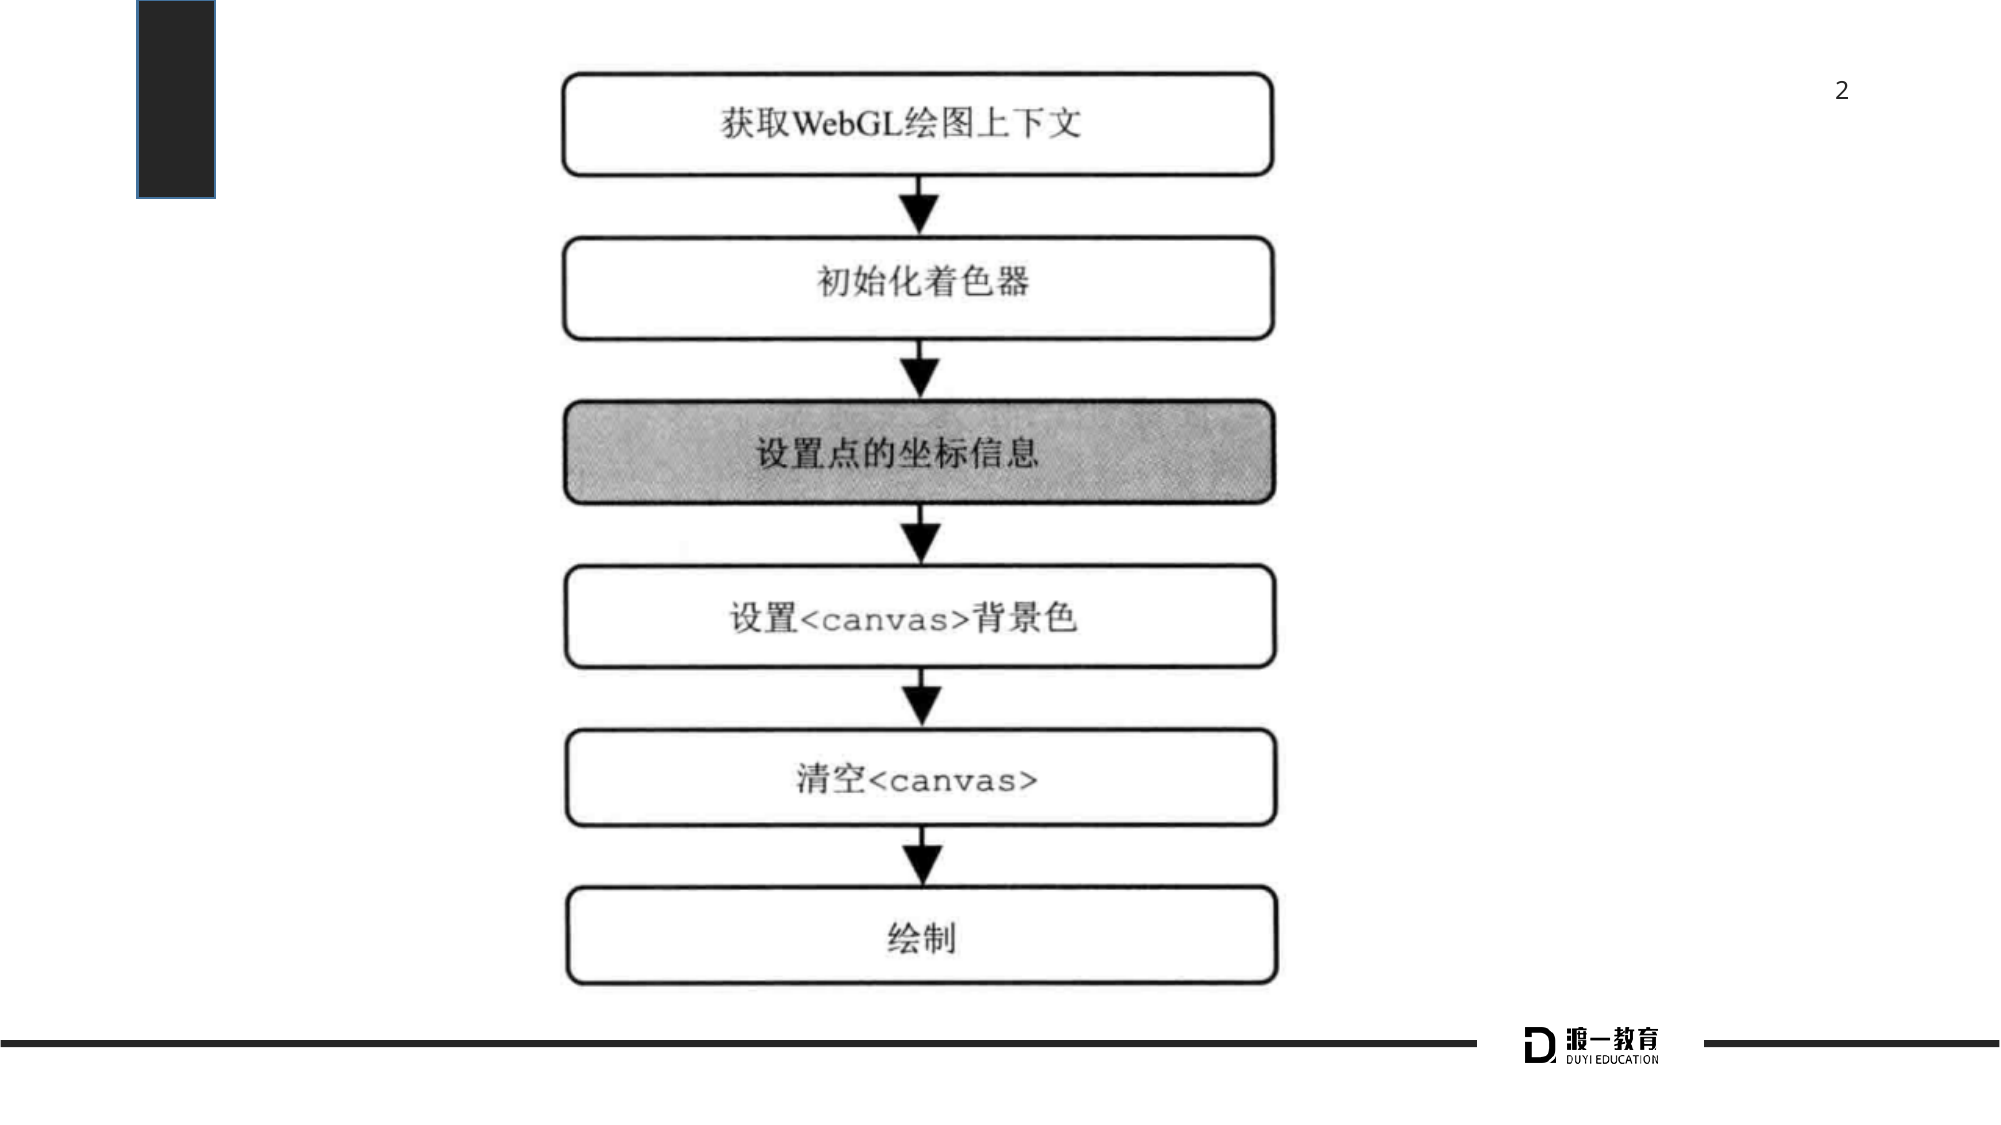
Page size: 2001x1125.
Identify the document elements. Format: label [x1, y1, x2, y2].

picture [1502, 1008, 1679, 1081]
picture [498, 25, 1352, 1012]
